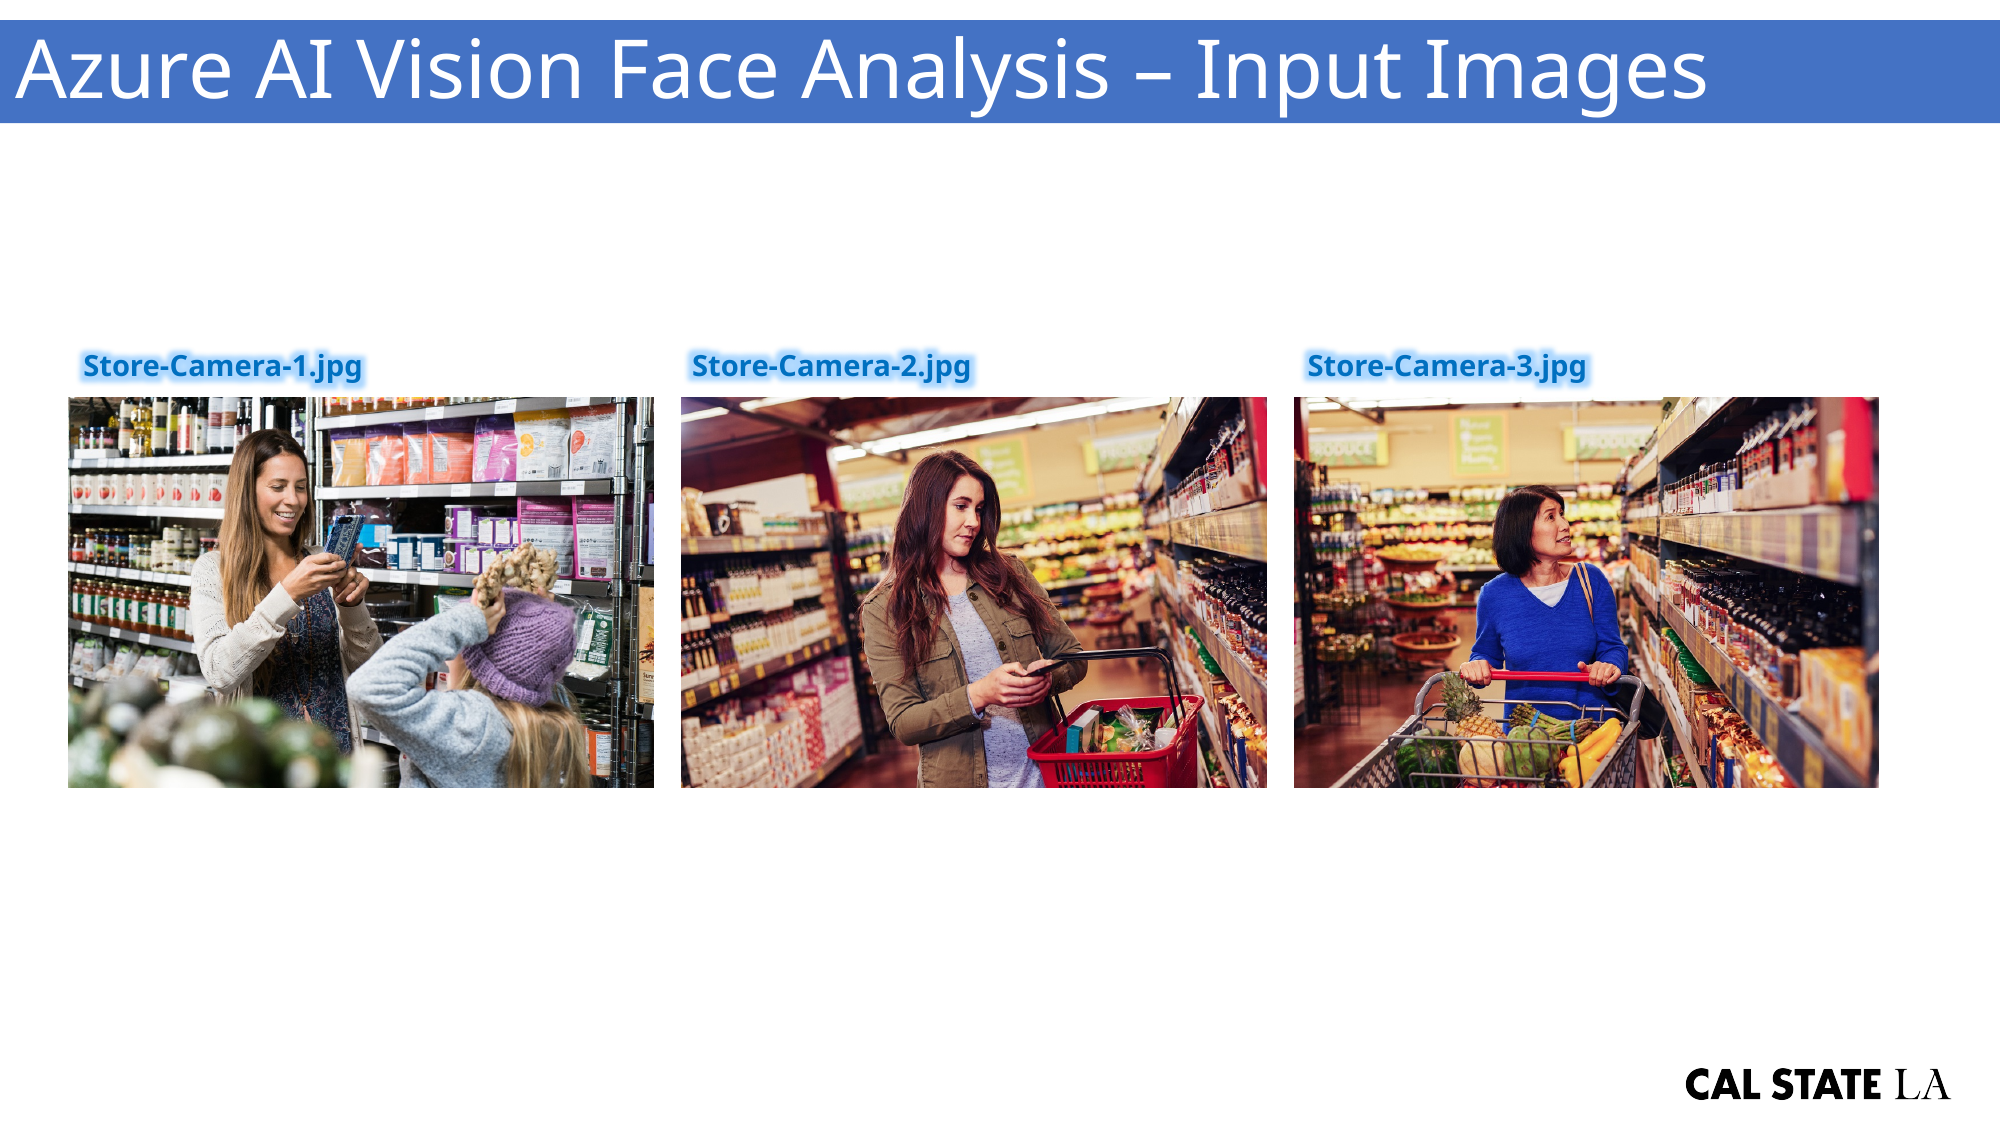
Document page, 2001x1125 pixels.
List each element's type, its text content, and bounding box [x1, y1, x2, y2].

text_box Store-Camera-2.jpg [677, 339, 1021, 390]
picture [68, 397, 654, 788]
picture [1675, 1057, 1961, 1111]
title Azure AI Vision Face Analysis – Input Images [0, 20, 2000, 124]
picture [1294, 397, 1879, 788]
text_box Store-Camera-1.jpg [68, 340, 387, 390]
text_box Store-Camera-3.jpg [1293, 339, 1622, 390]
picture [681, 397, 1267, 788]
